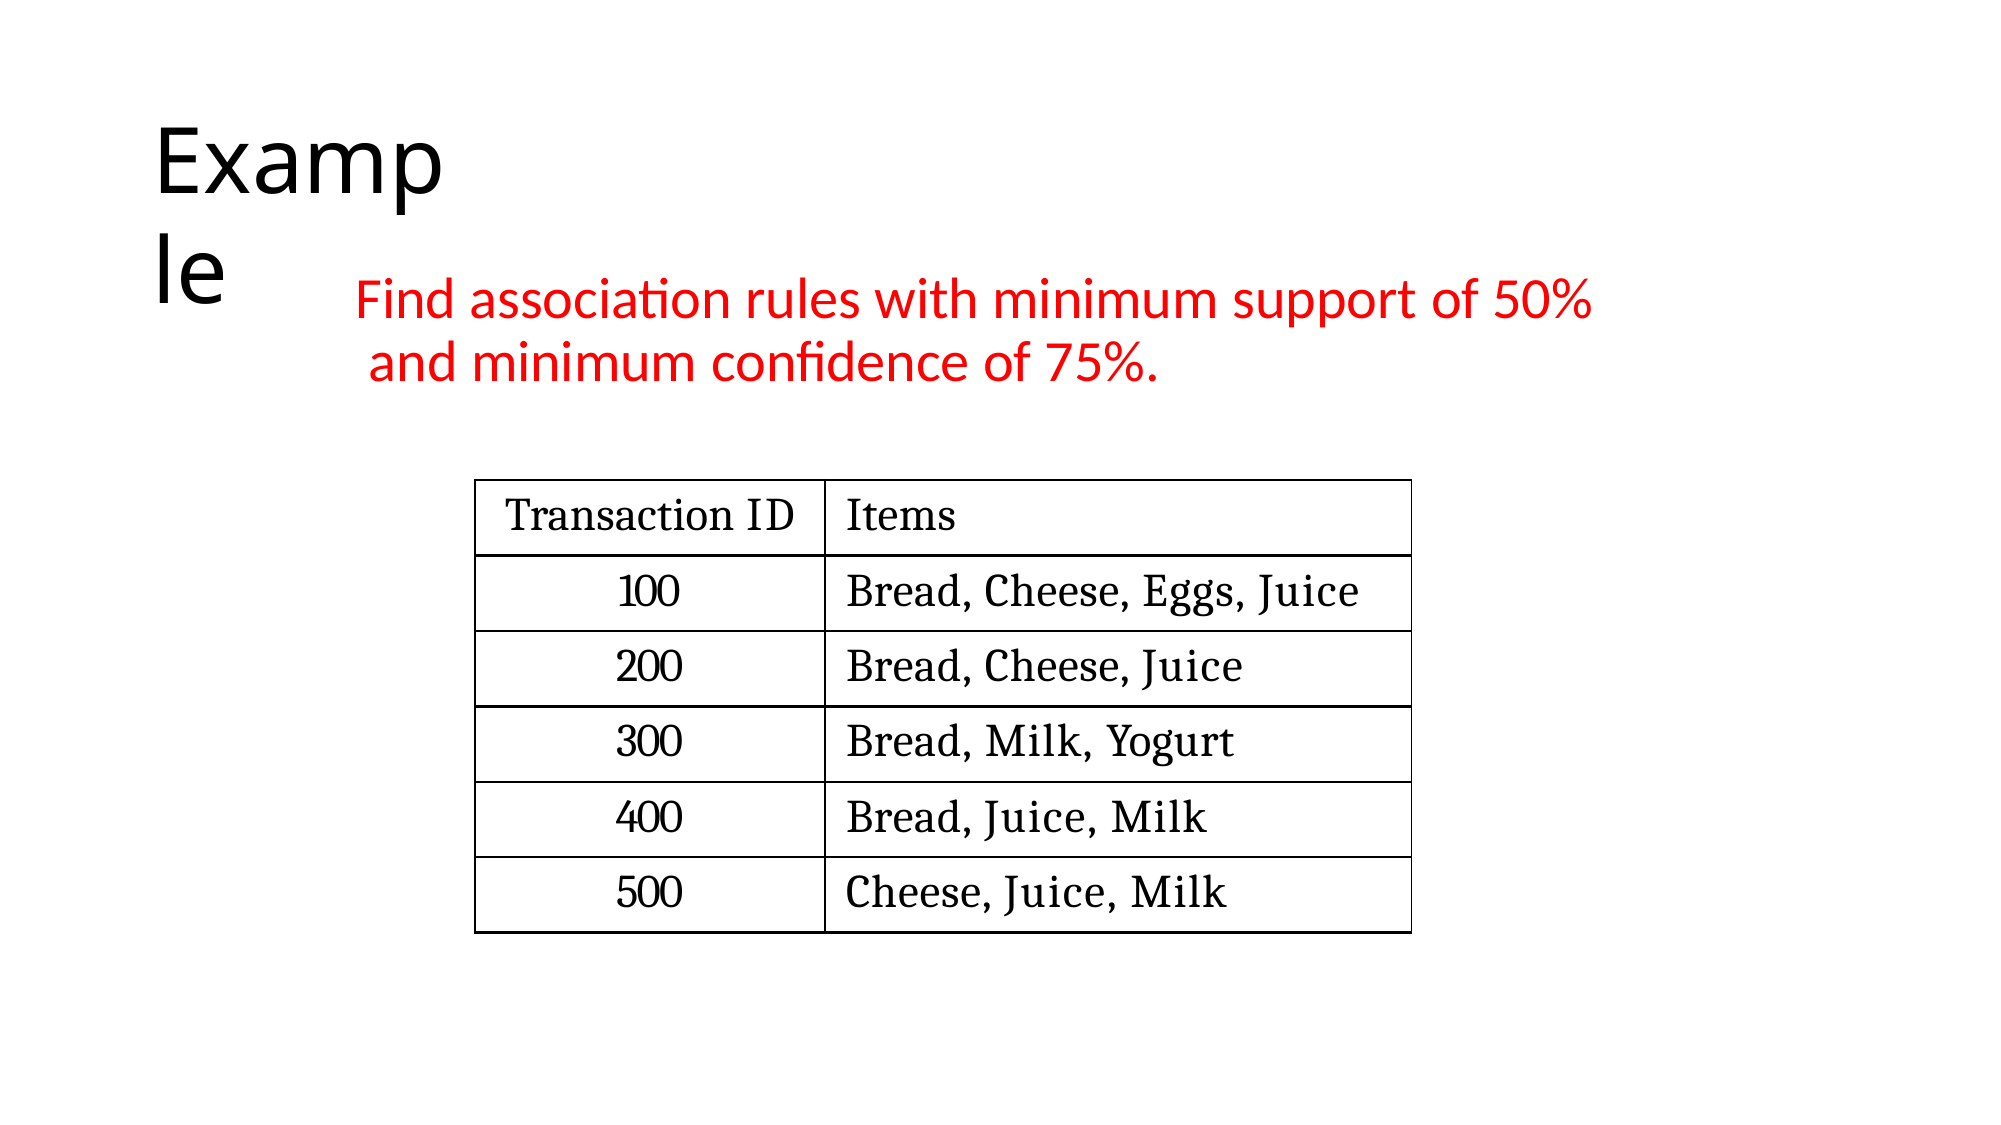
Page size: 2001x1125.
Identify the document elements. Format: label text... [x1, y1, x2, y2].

text_box Find association rules with minimum support of 50% and minimum confidence of 75%. [353, 257, 1603, 394]
table_cell 500 [476, 858, 824, 931]
table_cell Bread, Cheese, Eggs, Juice [826, 557, 1411, 630]
table_cell Bread, Milk, Yogurt [826, 708, 1411, 781]
table_cell 100 [476, 557, 824, 630]
table_cell 200 [476, 632, 824, 705]
table_header Items [826, 481, 1411, 554]
table_cell Bread, Cheese, Juice [826, 632, 1411, 705]
table_cell Cheese, Juice, Milk [826, 858, 1411, 931]
title Example [150, 100, 466, 323]
table_cell 400 [476, 783, 824, 856]
table_cell 300 [476, 708, 824, 781]
table_header Transaction ID [476, 481, 824, 554]
table_cell Bread, Juice, Milk [826, 783, 1411, 856]
